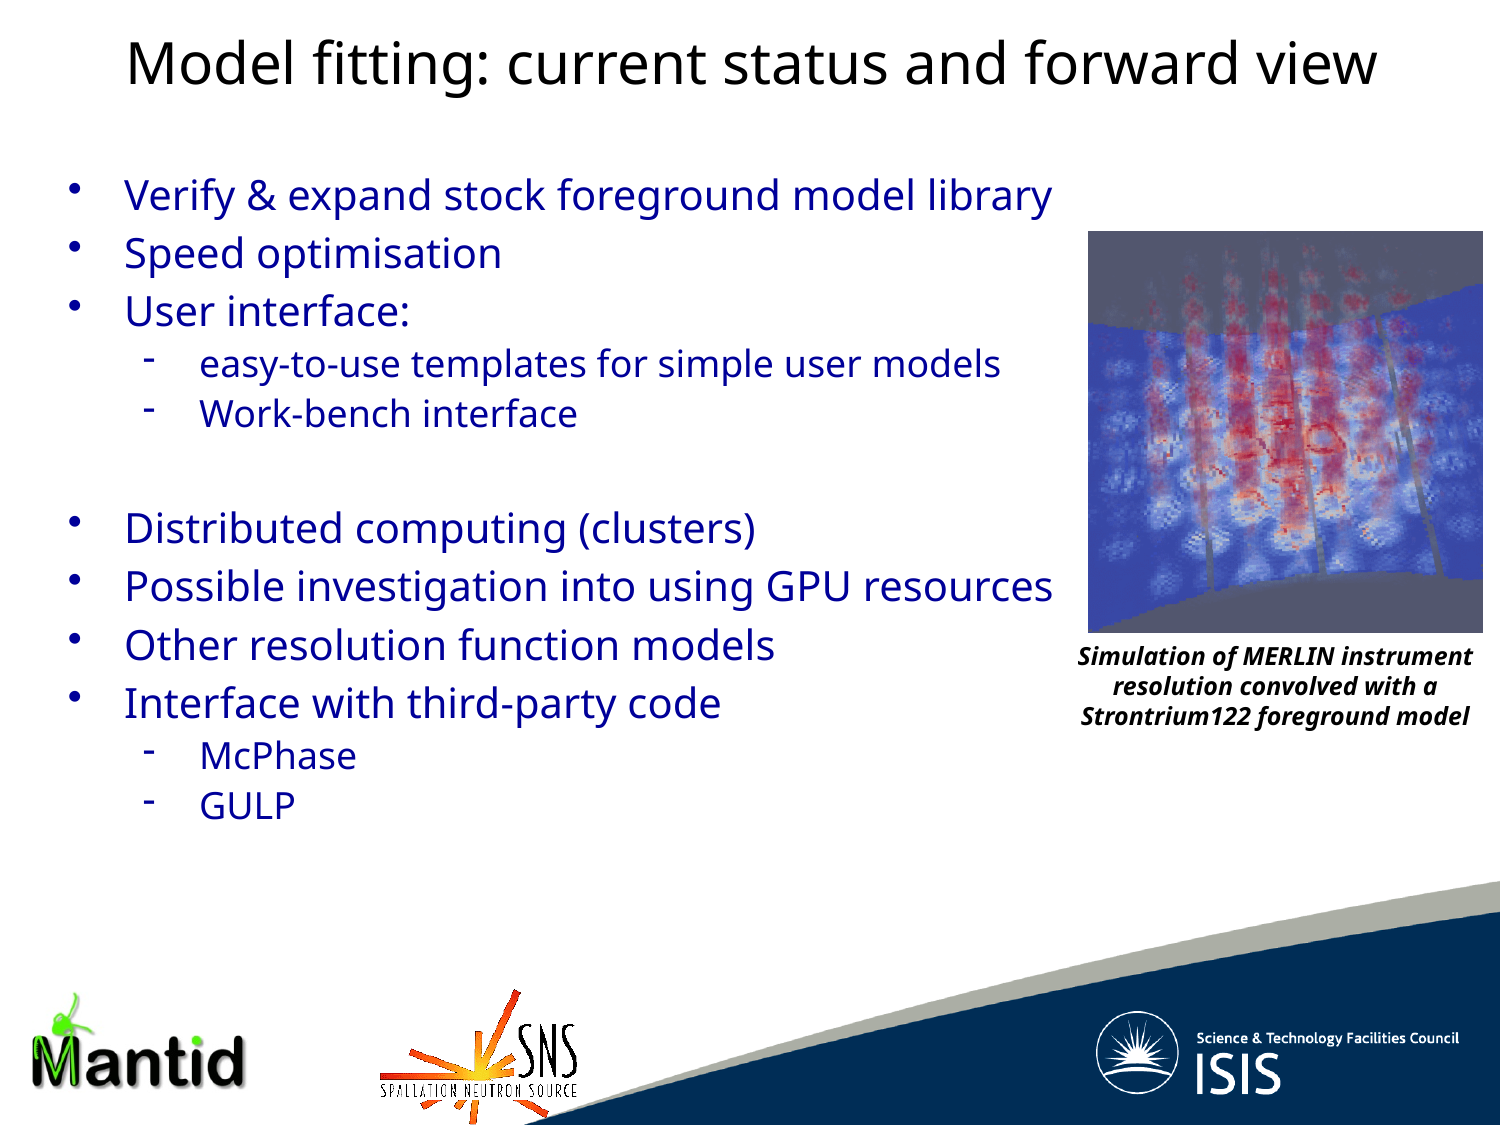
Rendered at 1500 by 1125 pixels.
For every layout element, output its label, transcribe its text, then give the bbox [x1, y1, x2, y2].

text_box Model fitting: current status and forward view [76, 19, 1427, 160]
picture [1088, 231, 1483, 633]
picture [0, 879, 1500, 1125]
text_box Simulation of MERLIN instrument resolution convolved with a Strontrium122 foreground model [1009, 633, 1500, 738]
text_box Verify & expand stock foreground model library Speed optimisation User interface: easy-to-use templates for simple user models Work-bench interface Distributed computing (clusters) Possible investigation into using GPU resources Other resolution function models Interface with third-party code McPhase GULP [53, 160, 1471, 941]
